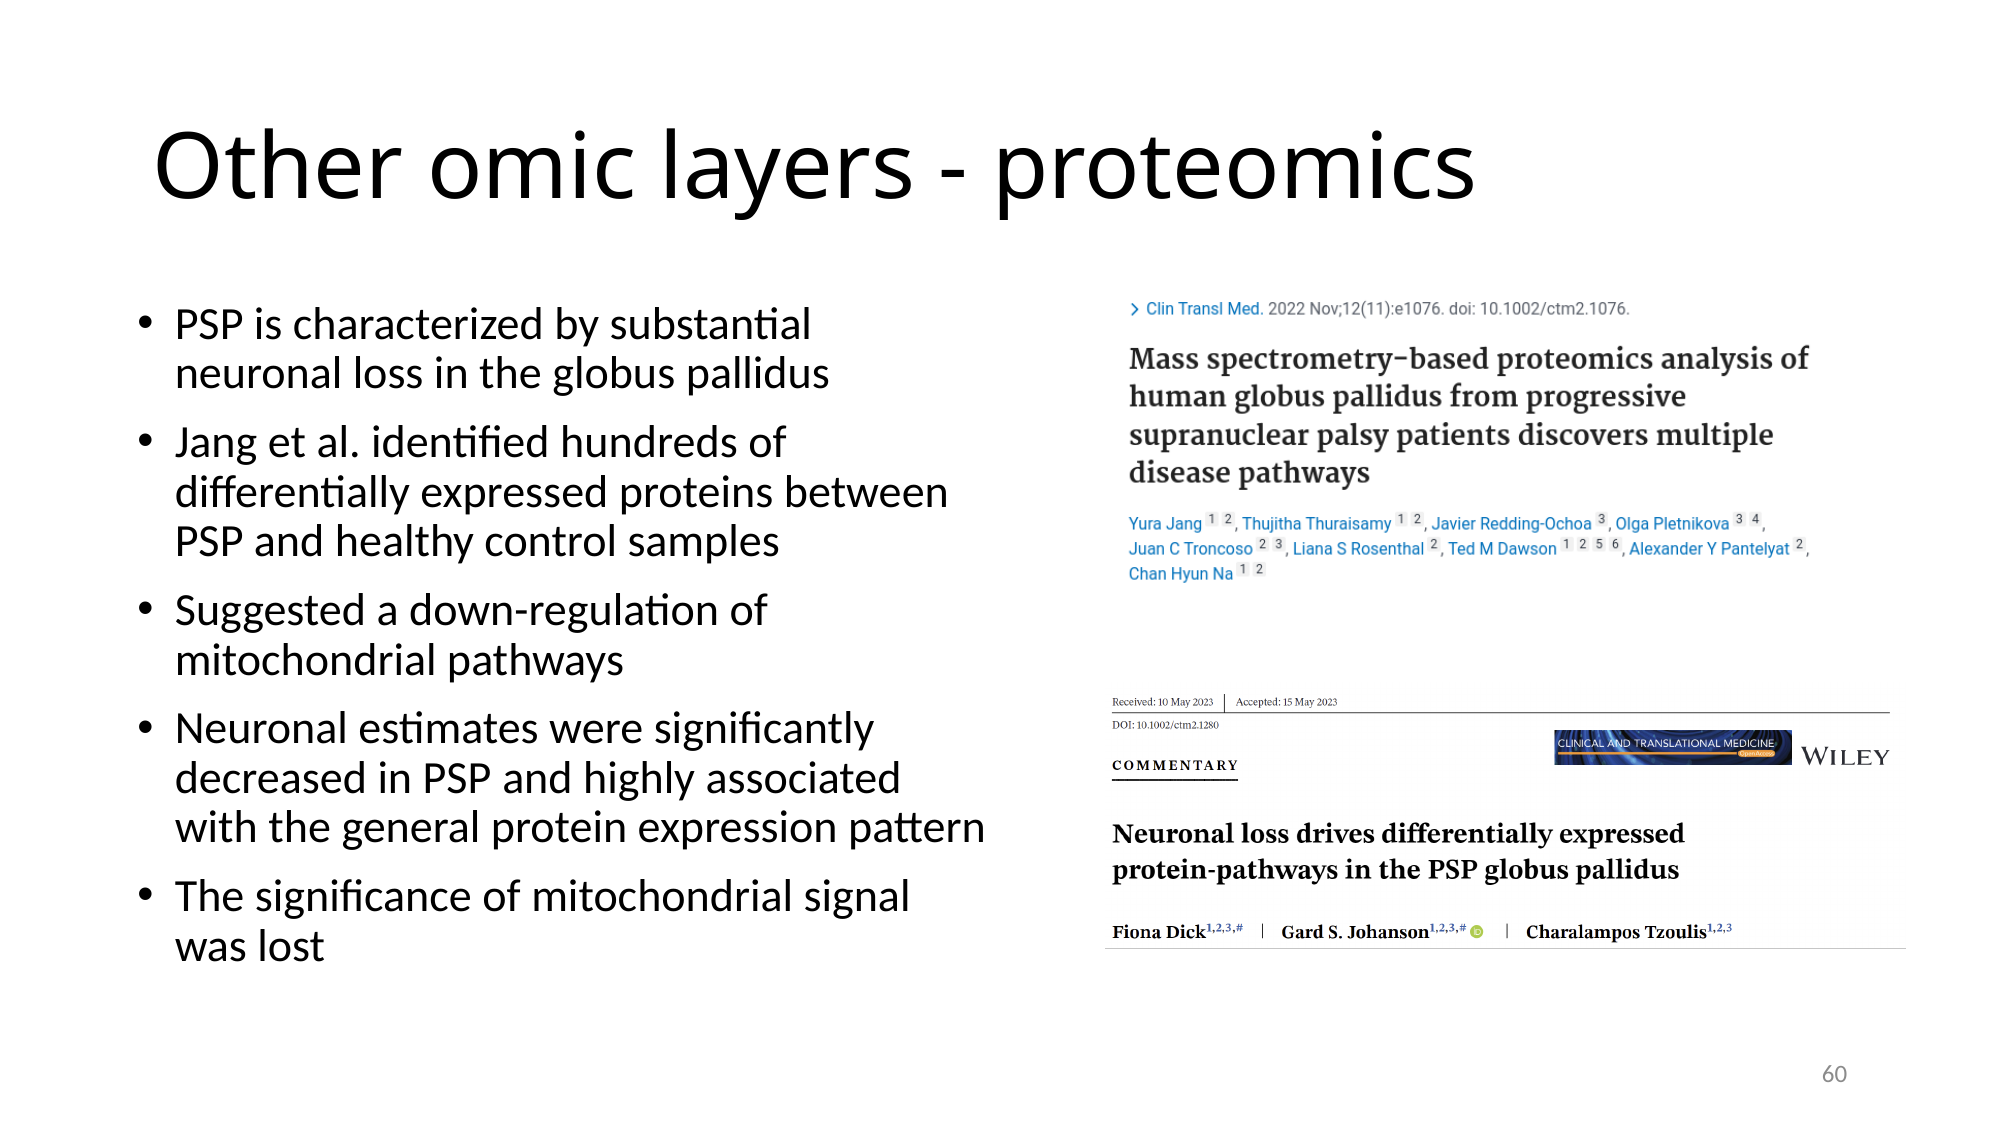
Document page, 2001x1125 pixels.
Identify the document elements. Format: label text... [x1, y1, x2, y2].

list PSP is characterized by substantial neuronal loss in the globus pallidus Jang et al. identified hundreds of differentially expressed proteins between PSP and healthy control samples Suggested a down-regulation of mitochondrial pathways Neuronal estimates were significantly decreased in PSP and highly associated with the general protein expression pattern The significance of mitochondrial signal was lost [137, 299, 988, 1014]
picture [1105, 277, 1836, 588]
picture [1105, 682, 1906, 949]
title Other omic layers - proteomics [137, 59, 1863, 278]
slide_number 60 [1412, 1042, 1863, 1103]
